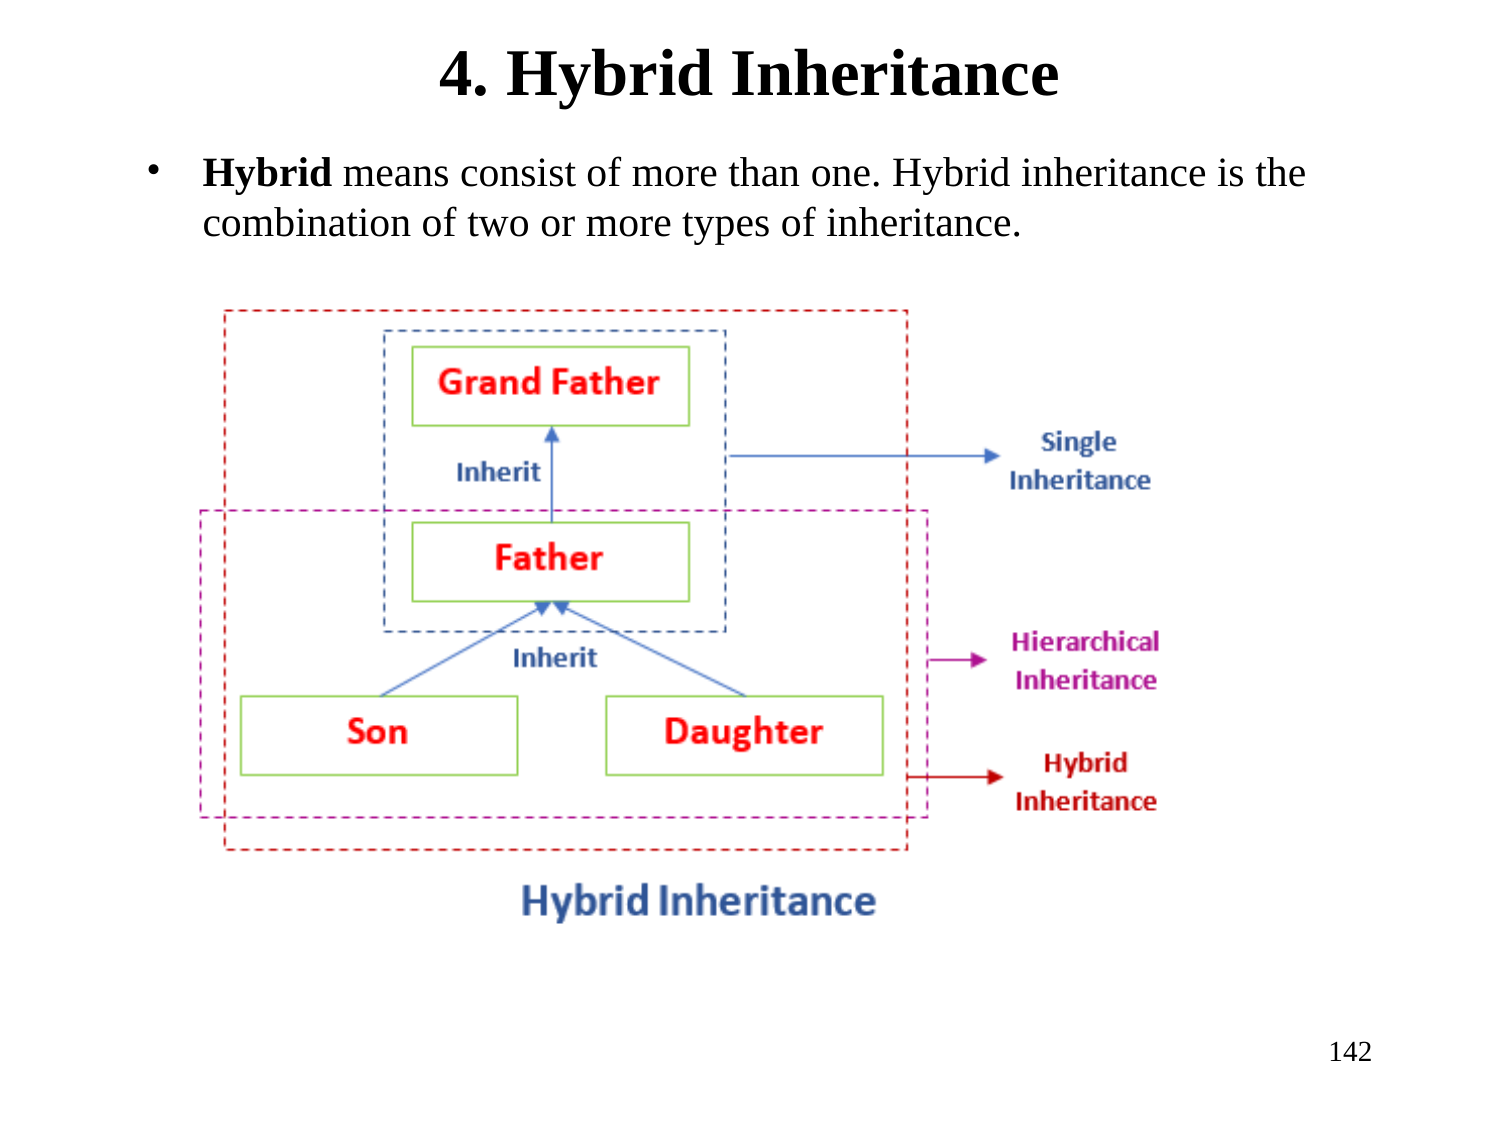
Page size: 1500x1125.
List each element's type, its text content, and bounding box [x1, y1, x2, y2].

picture [191, 303, 1171, 926]
slide_number 142 [1074, 1025, 1388, 1100]
title 4. Hybrid Inheritance [112, 28, 1388, 110]
list Hybrid means consist of more than one. Hybrid inheritance is the combination of two or more types of inheritance. [112, 136, 1452, 1100]
